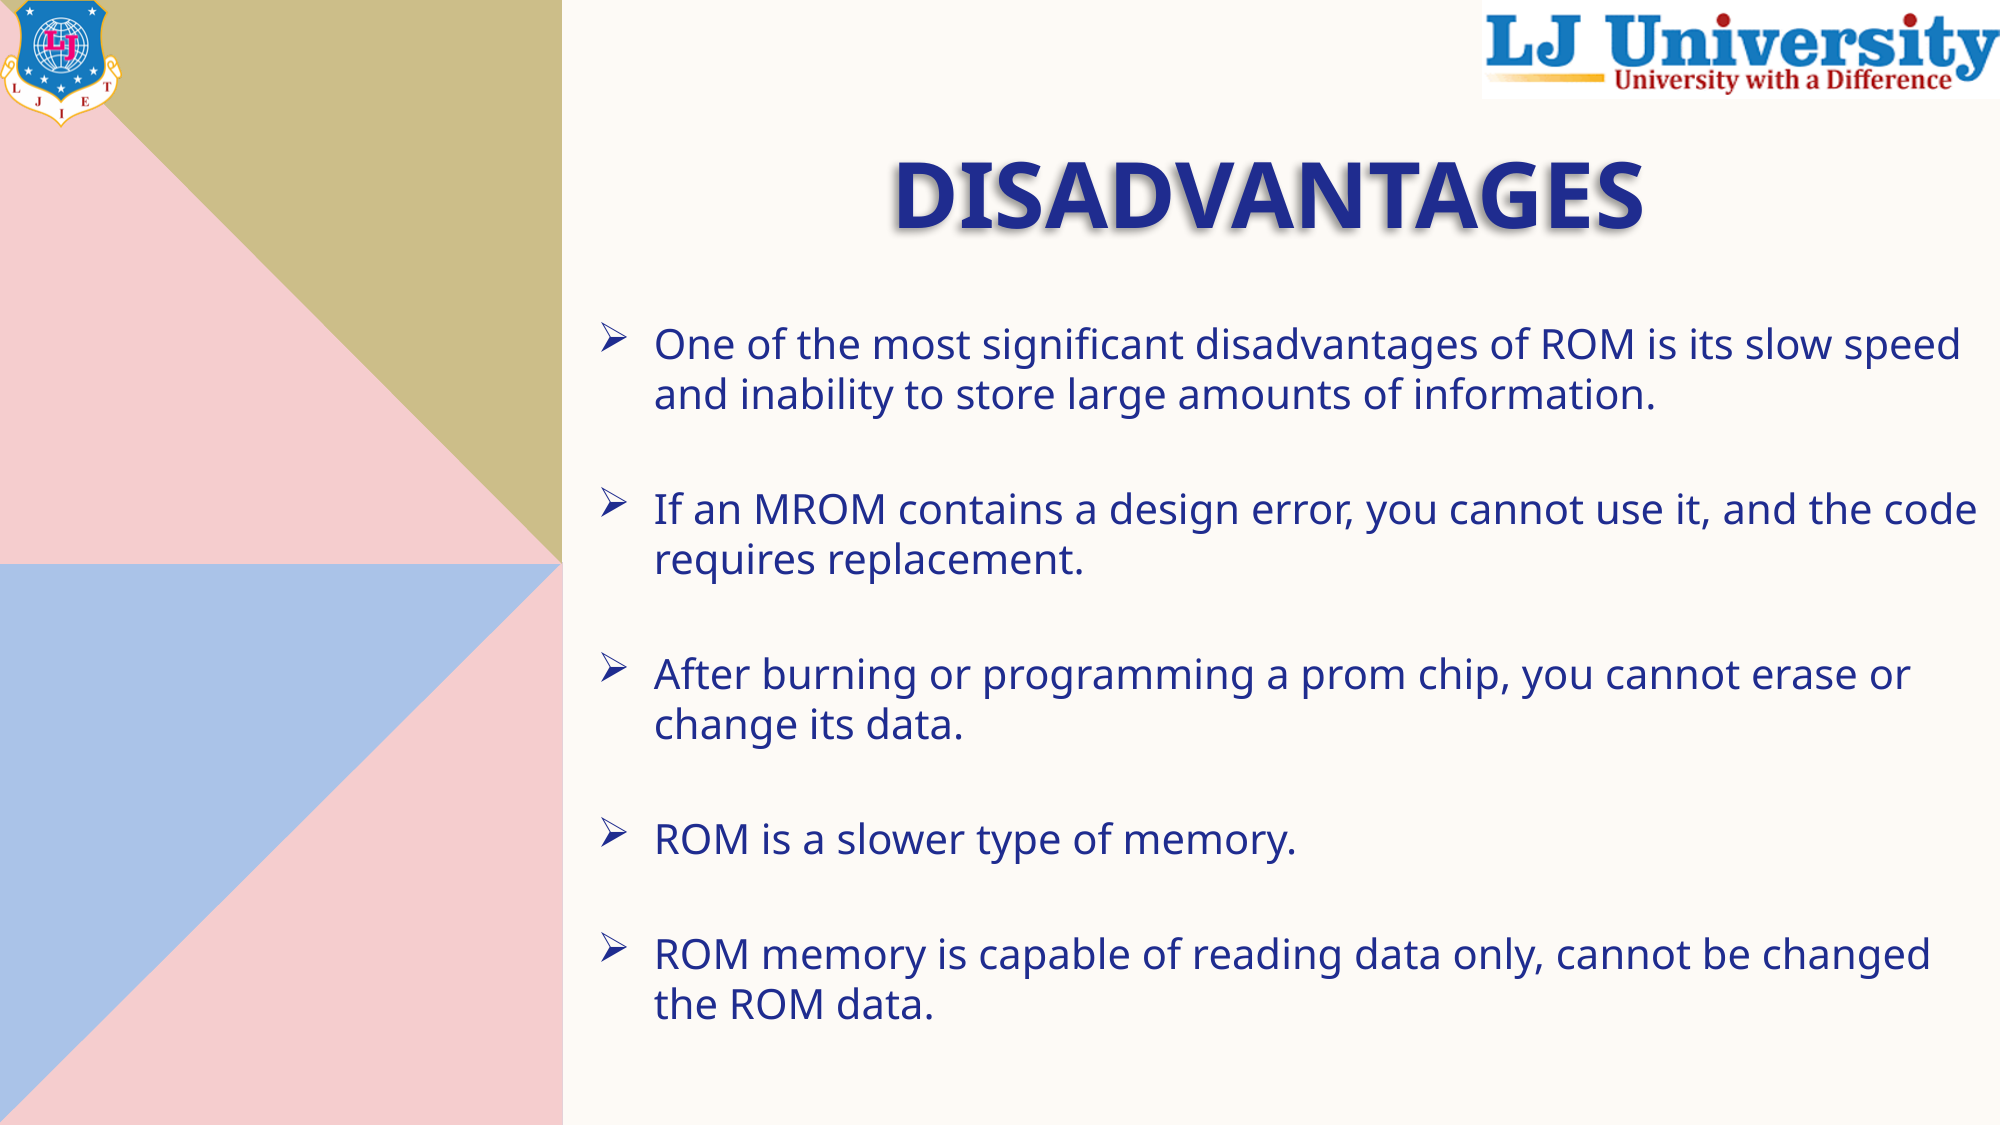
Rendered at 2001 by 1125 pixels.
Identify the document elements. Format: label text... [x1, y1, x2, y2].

list One of the most significant disadvantages of ROM is its slow speed and inability to store large amounts of information. If an MROM contains a design error, you cannot use it, and the code requires replacement. After burning or programming a prom chip, you cannot erase or change its data. ROM is a slower type of memory. ROM memory is capable of reading data only, cannot be changed the ROM data. [582, 310, 2000, 1125]
picture [0, 0, 122, 128]
title Disadvantages [561, 129, 2000, 258]
picture [1482, 0, 2000, 100]
